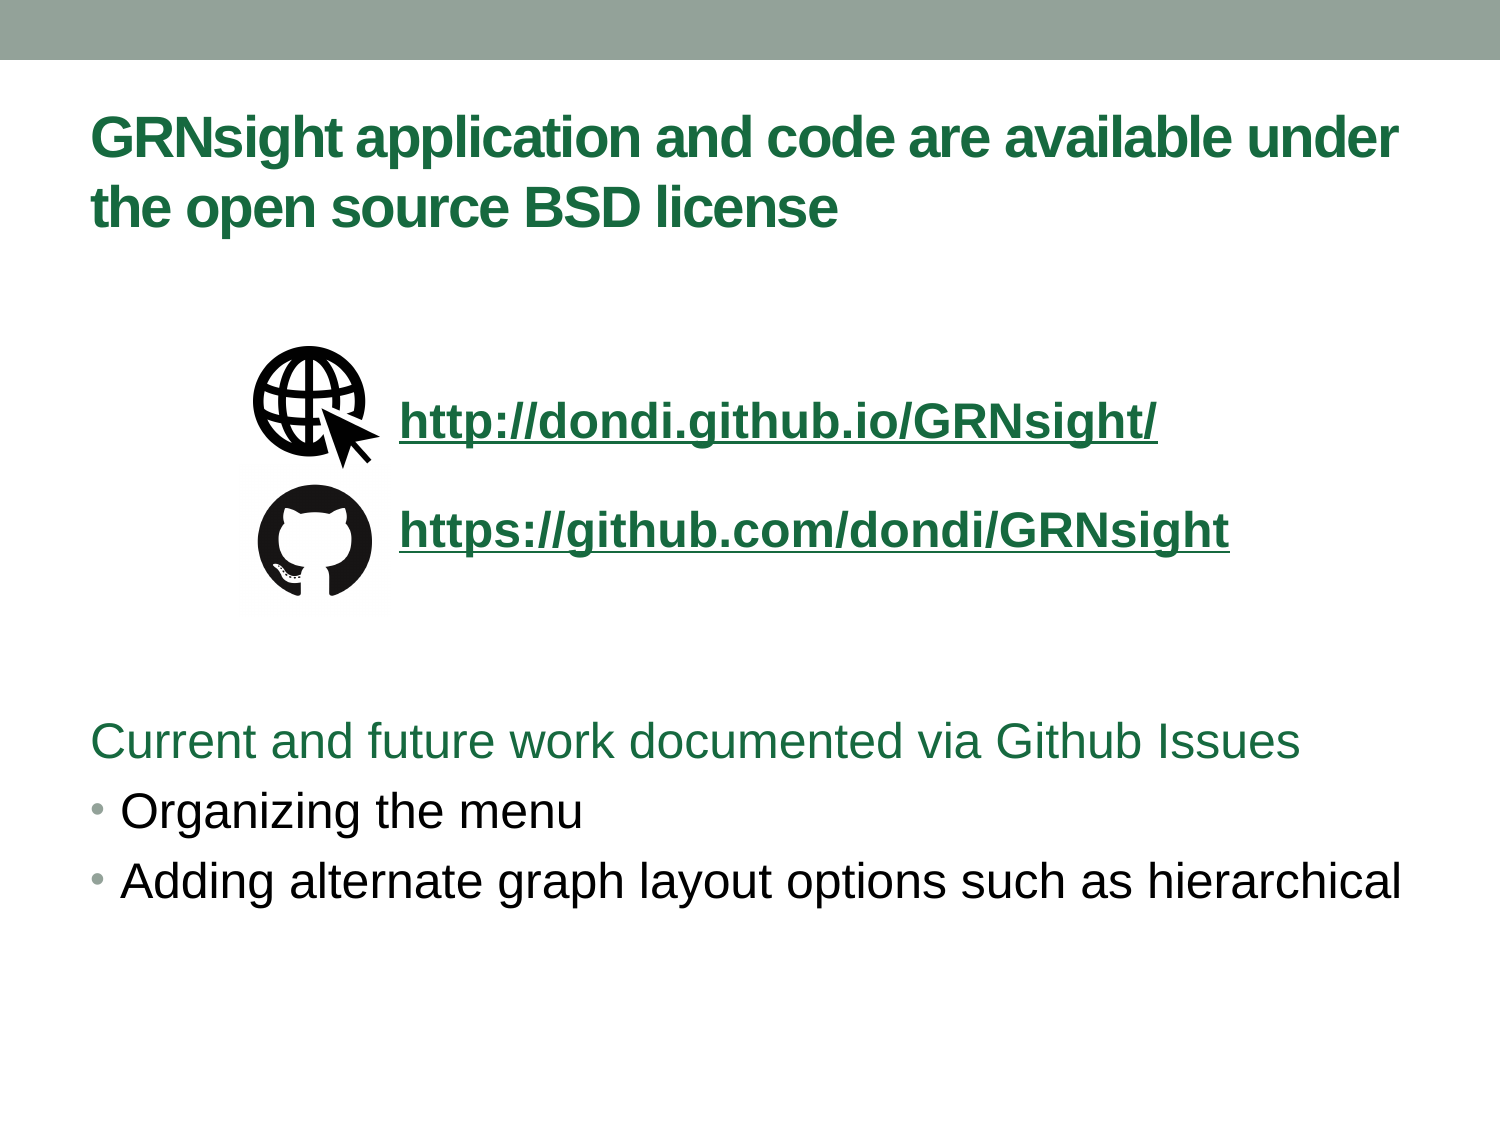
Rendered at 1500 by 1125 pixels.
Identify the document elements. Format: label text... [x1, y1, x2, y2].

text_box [238, 346, 1262, 617]
title GRNsight application and code are available under the open source BSD license [75, 87, 1425, 250]
list Current and future work documented via Github Issues Organizing the menu Adding alternate graph layout options such as hierarchical [75, 630, 1425, 1063]
